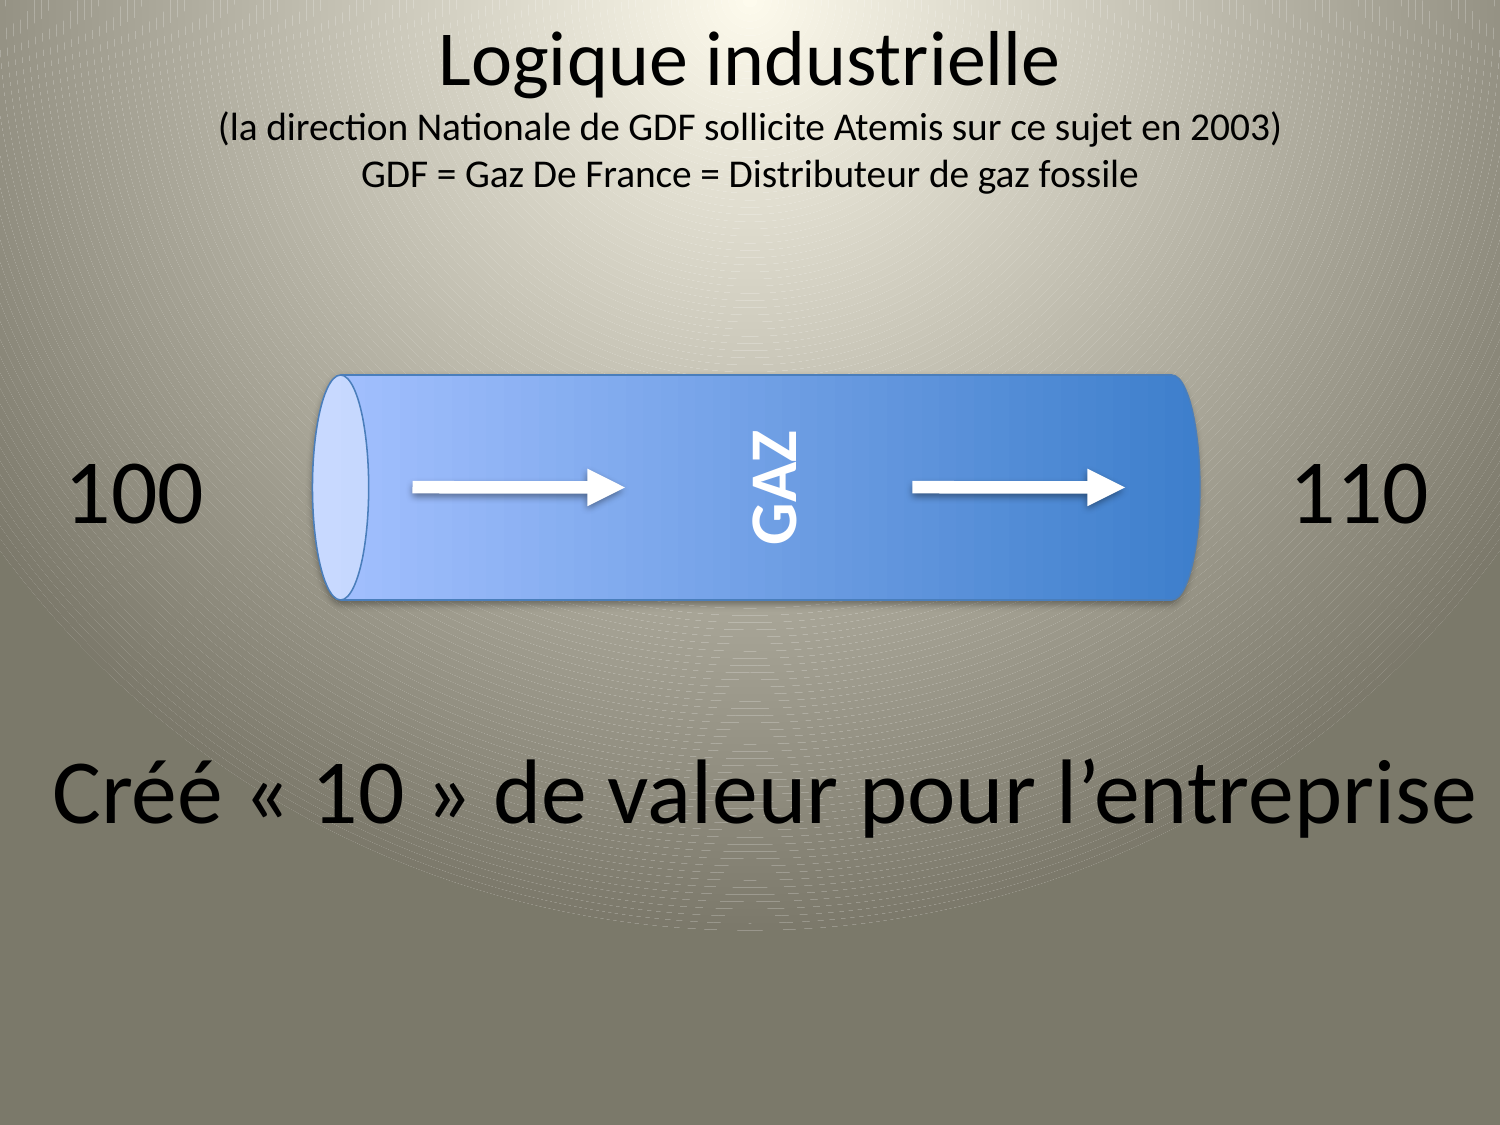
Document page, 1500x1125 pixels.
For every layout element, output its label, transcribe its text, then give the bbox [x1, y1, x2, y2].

text_box 100 [50, 424, 225, 550]
text_box GAZ [311, 374, 1201, 601]
text_box 110 [1275, 424, 1450, 550]
text_box Créé « 10 » de valeur pour l’entreprise [37, 724, 1500, 1070]
title Logique industrielle (la direction Nationale de GDF sollicite Atemis sur ce sujet en 2003) GDF = Gaz De France = Distributeur de gaz fossile [75, 0, 1425, 250]
